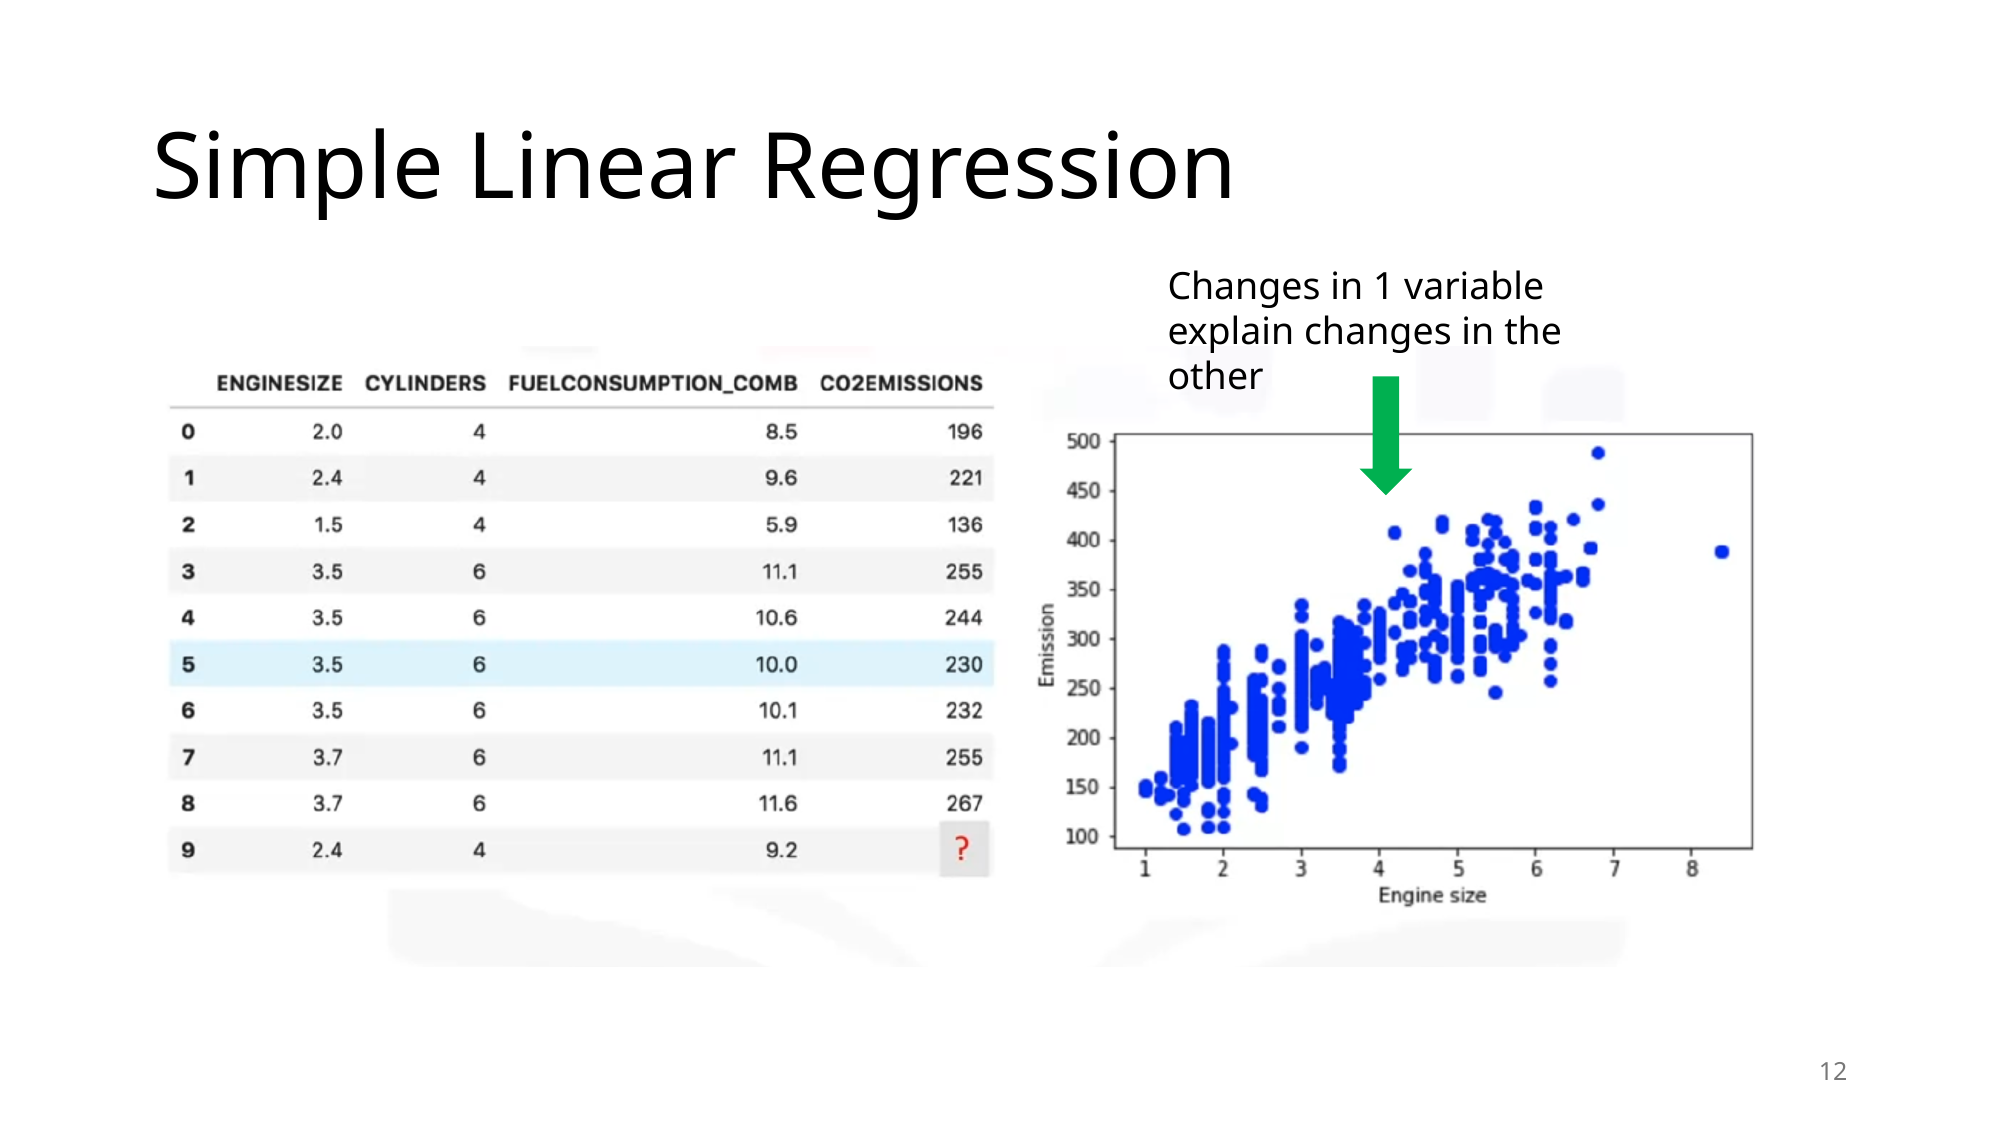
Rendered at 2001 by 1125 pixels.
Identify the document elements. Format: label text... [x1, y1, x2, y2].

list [136, 345, 1863, 968]
title Simple Linear Regression [137, 59, 1863, 278]
slide_number 11 [1412, 1042, 1863, 1103]
text_box Changes in 1 variable explain changes in the other [1152, 254, 1673, 345]
